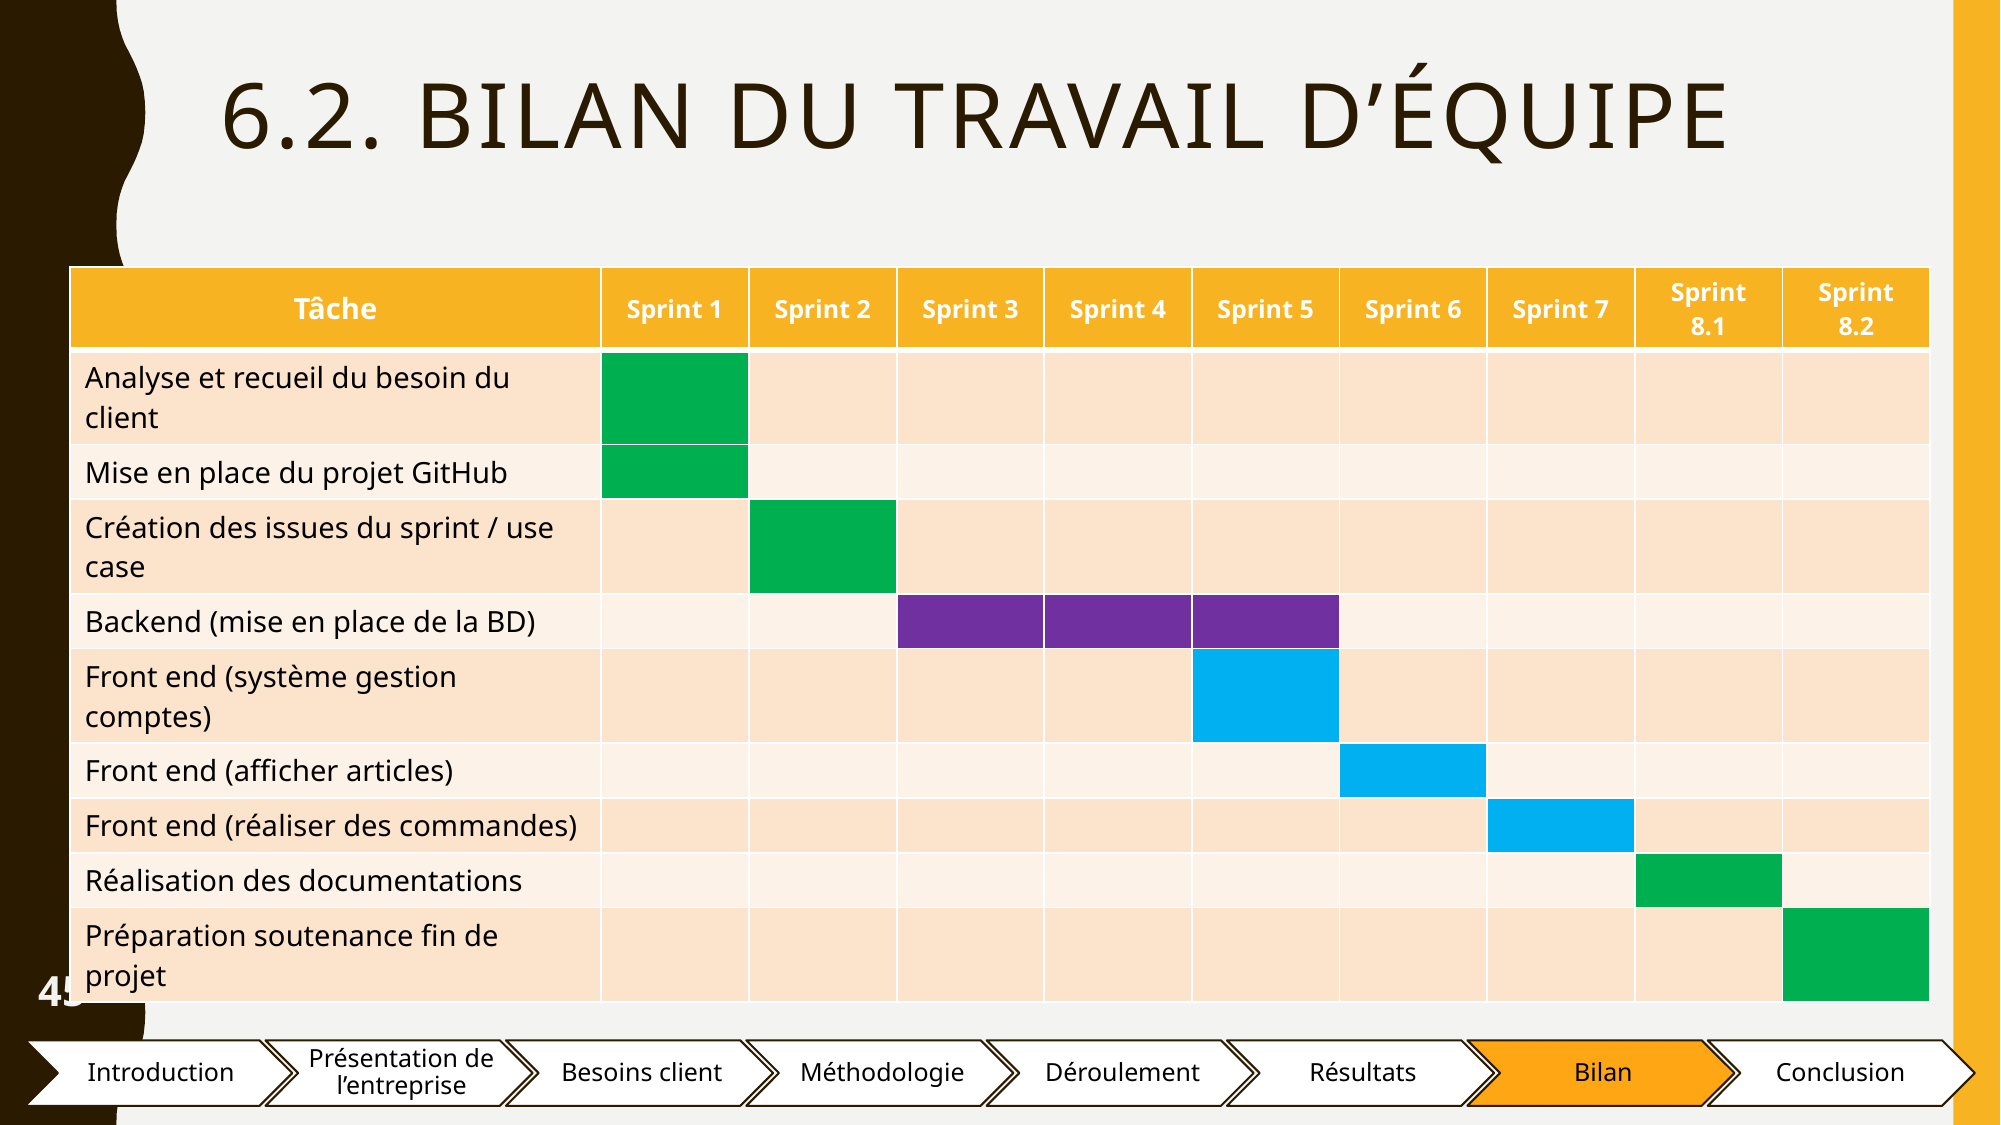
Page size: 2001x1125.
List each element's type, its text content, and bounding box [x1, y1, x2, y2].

table_cell [1636, 908, 1782, 1001]
table_cell [1045, 445, 1191, 498]
table_cell [1340, 445, 1486, 498]
table_cell [898, 744, 1043, 797]
table_cell [1340, 744, 1486, 797]
table_cell [1488, 595, 1634, 648]
table_cell Front end (réaliser des commandes) [71, 799, 600, 852]
table_cell Réalisation des documentations [71, 854, 600, 907]
table_cell [750, 799, 896, 852]
table_cell [750, 854, 896, 907]
table_cell [1340, 908, 1486, 1001]
table_cell [1636, 744, 1782, 797]
table_cell [898, 799, 1043, 852]
table_cell Front end (système gestion comptes) [71, 649, 600, 742]
table_cell [1045, 595, 1191, 648]
table_cell [1636, 500, 1782, 593]
table_cell [1488, 500, 1634, 593]
table_cell Front end (afficher articles) [71, 744, 600, 797]
table_cell [750, 445, 896, 498]
table_cell [750, 500, 896, 593]
table_cell [750, 649, 896, 742]
table_cell [1193, 445, 1339, 498]
table_cell [1340, 353, 1486, 444]
table_cell [1488, 649, 1634, 742]
table_cell Préparation soutenance fin de projet [71, 908, 600, 1001]
table_cell [602, 445, 748, 498]
table_cell [602, 744, 748, 797]
table_cell [1488, 799, 1634, 852]
table_cell [1488, 854, 1634, 907]
table_cell [1783, 854, 1929, 907]
table_cell [1045, 908, 1191, 1001]
table_cell [1045, 854, 1191, 907]
table_cell [750, 908, 896, 1001]
table_cell [1783, 649, 1929, 742]
table_header Sprint 8.2 [1783, 268, 1929, 347]
table_cell [1783, 744, 1929, 797]
table_cell [1340, 854, 1486, 907]
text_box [24, 1040, 1975, 1106]
table_cell [1488, 445, 1634, 498]
table_cell [1636, 353, 1782, 444]
table_cell [1193, 595, 1339, 648]
table_cell [602, 500, 748, 593]
table_header Sprint 6 [1340, 268, 1486, 347]
table_cell [1045, 353, 1191, 444]
title 6.2. Bilan du travail d’équipe [205, 62, 1875, 196]
table_cell [898, 854, 1043, 907]
table_cell [1636, 649, 1782, 742]
table_cell [898, 353, 1043, 444]
table_cell [1340, 500, 1486, 593]
table_cell [1340, 799, 1486, 852]
table_cell [1783, 595, 1929, 648]
table_cell [1783, 353, 1929, 444]
table_cell [750, 353, 896, 444]
table_cell [602, 908, 748, 1001]
slide_number 45 [12, 961, 113, 1027]
table_cell [1193, 649, 1339, 742]
table_cell [1783, 500, 1929, 593]
table_cell [898, 445, 1043, 498]
table_header Sprint 4 [1045, 268, 1191, 347]
table_header Sprint 8.1 [1636, 268, 1782, 347]
table_cell Analyse et recueil du besoin du client [71, 353, 600, 444]
table_cell [750, 595, 896, 648]
table_cell [1193, 799, 1339, 852]
table_cell [602, 799, 748, 852]
table_cell [1045, 744, 1191, 797]
table_cell [1340, 595, 1486, 648]
table_cell [750, 744, 896, 797]
table_cell [1045, 649, 1191, 742]
table_cell [1488, 744, 1634, 797]
table_cell [1636, 799, 1782, 852]
table_cell [1193, 353, 1339, 444]
table_cell [1488, 353, 1634, 444]
table_cell Mise en place du projet GitHub [71, 445, 600, 498]
table_cell [898, 908, 1043, 1001]
table_cell [602, 649, 748, 742]
table_cell [1636, 445, 1782, 498]
table_cell [602, 854, 748, 907]
table_cell [1340, 649, 1486, 742]
table_header Sprint 1 [602, 268, 748, 347]
table_cell Backend (mise en place de la BD) [71, 595, 600, 648]
table_header Sprint 5 [1193, 268, 1339, 347]
table_header Tâche [71, 268, 600, 347]
table_cell [1783, 799, 1929, 852]
table_cell [898, 500, 1043, 593]
table_cell [1783, 445, 1929, 498]
table_cell [1636, 595, 1782, 648]
table_cell [1636, 854, 1782, 907]
table_cell [1783, 908, 1929, 1001]
table_header Sprint 2 [750, 268, 896, 347]
table_cell [1488, 908, 1634, 1001]
table_cell [1193, 854, 1339, 907]
table_cell [1193, 908, 1339, 1001]
table_header Sprint 3 [898, 268, 1043, 347]
table_cell [1193, 744, 1339, 797]
table_header Sprint 7 [1488, 268, 1634, 347]
table_cell [898, 649, 1043, 742]
table_cell [602, 353, 748, 444]
table_cell [898, 595, 1043, 648]
table_cell [1193, 500, 1339, 593]
table_cell Création des issues du sprint / use case [71, 500, 600, 593]
table_cell [1045, 799, 1191, 852]
table_cell [602, 595, 748, 648]
table_cell [1045, 500, 1191, 593]
